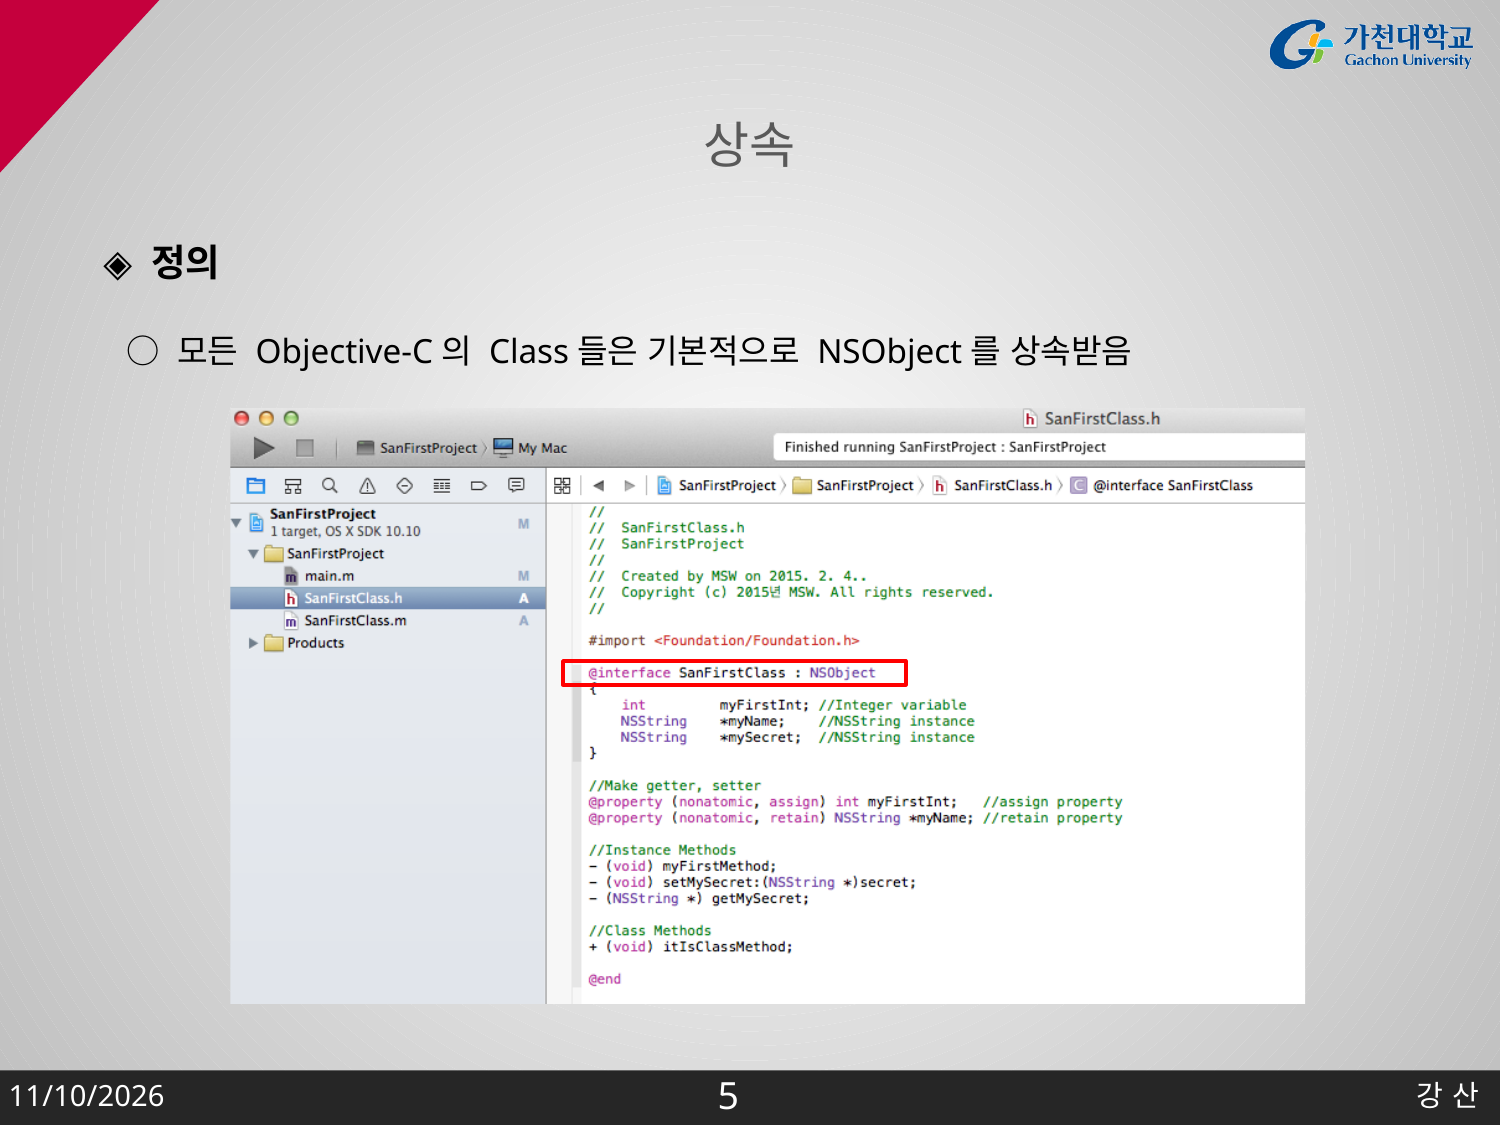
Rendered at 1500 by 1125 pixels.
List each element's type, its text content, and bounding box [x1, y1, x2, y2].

title 상속 [75, 101, 1425, 185]
text_box ◈ 정의 [88, 231, 1447, 292]
footer 강 산 [1019, 1069, 1495, 1125]
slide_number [0, 1069, 344, 1125]
text_box ○ 모든 Objective-C의 Class들은 기본적으로 NSObject를 상속받음 [112, 302, 1500, 378]
picture [229, 408, 1306, 1005]
picture [1244, 0, 1495, 90]
